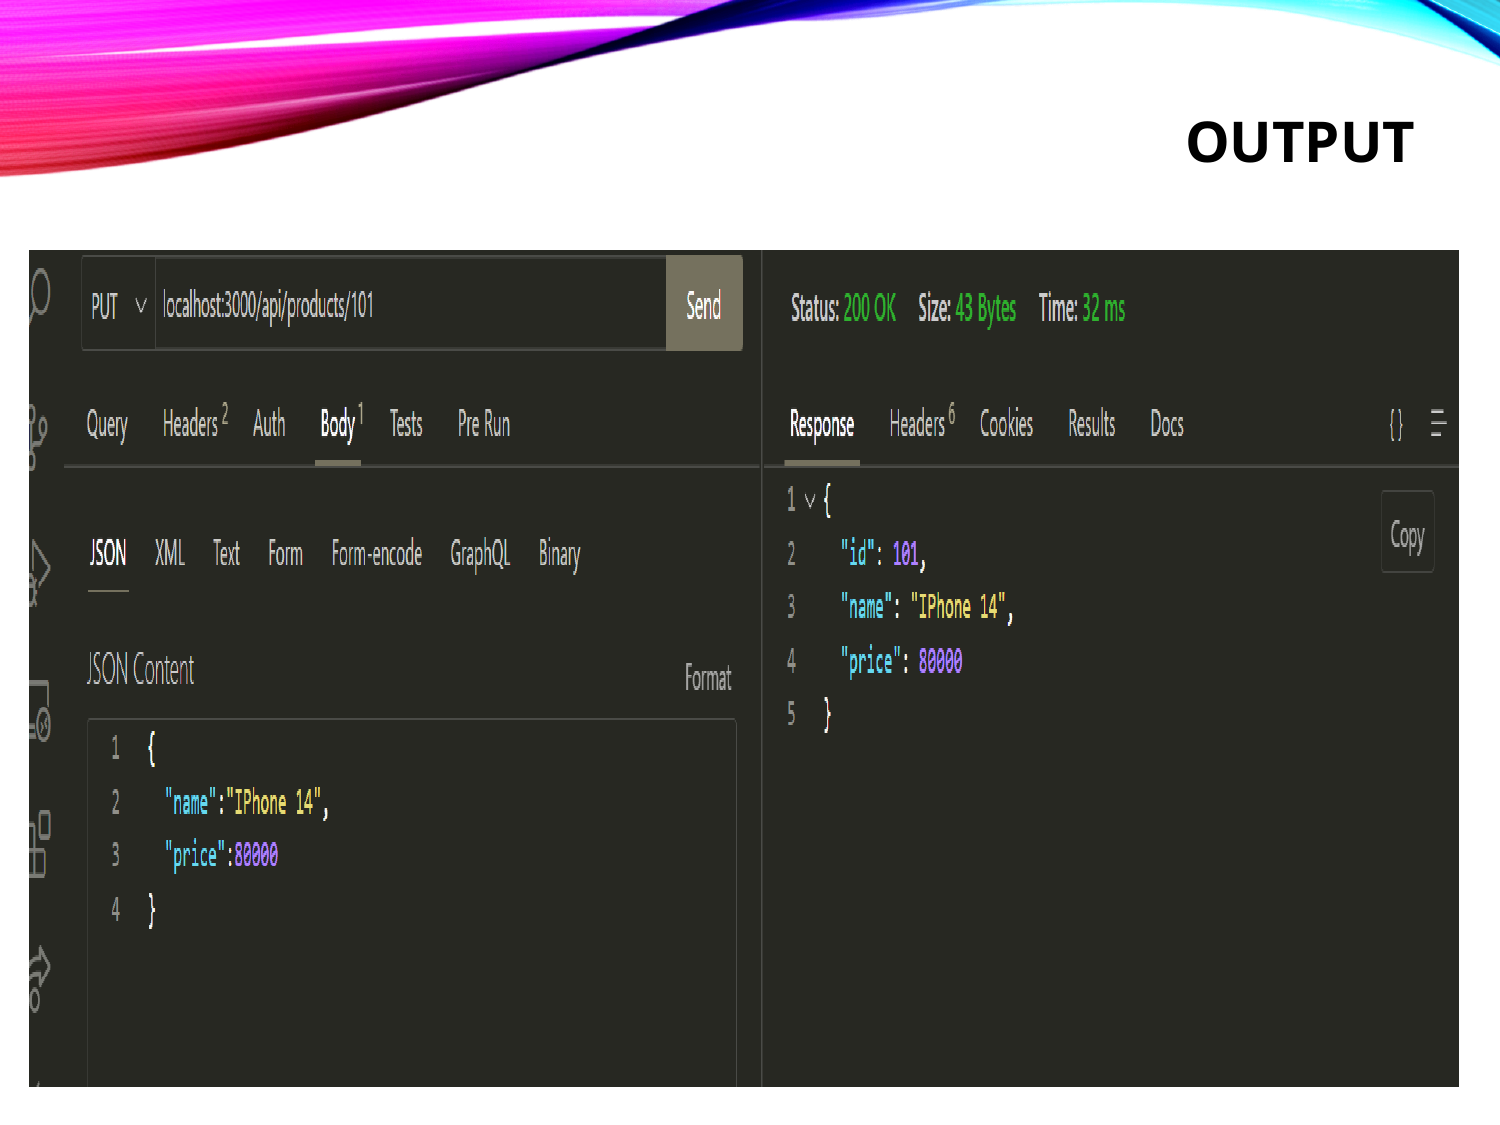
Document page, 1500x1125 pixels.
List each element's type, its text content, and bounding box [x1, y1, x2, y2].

title output [383, 38, 1431, 250]
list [29, 250, 1459, 1087]
picture [0, 0, 1500, 178]
